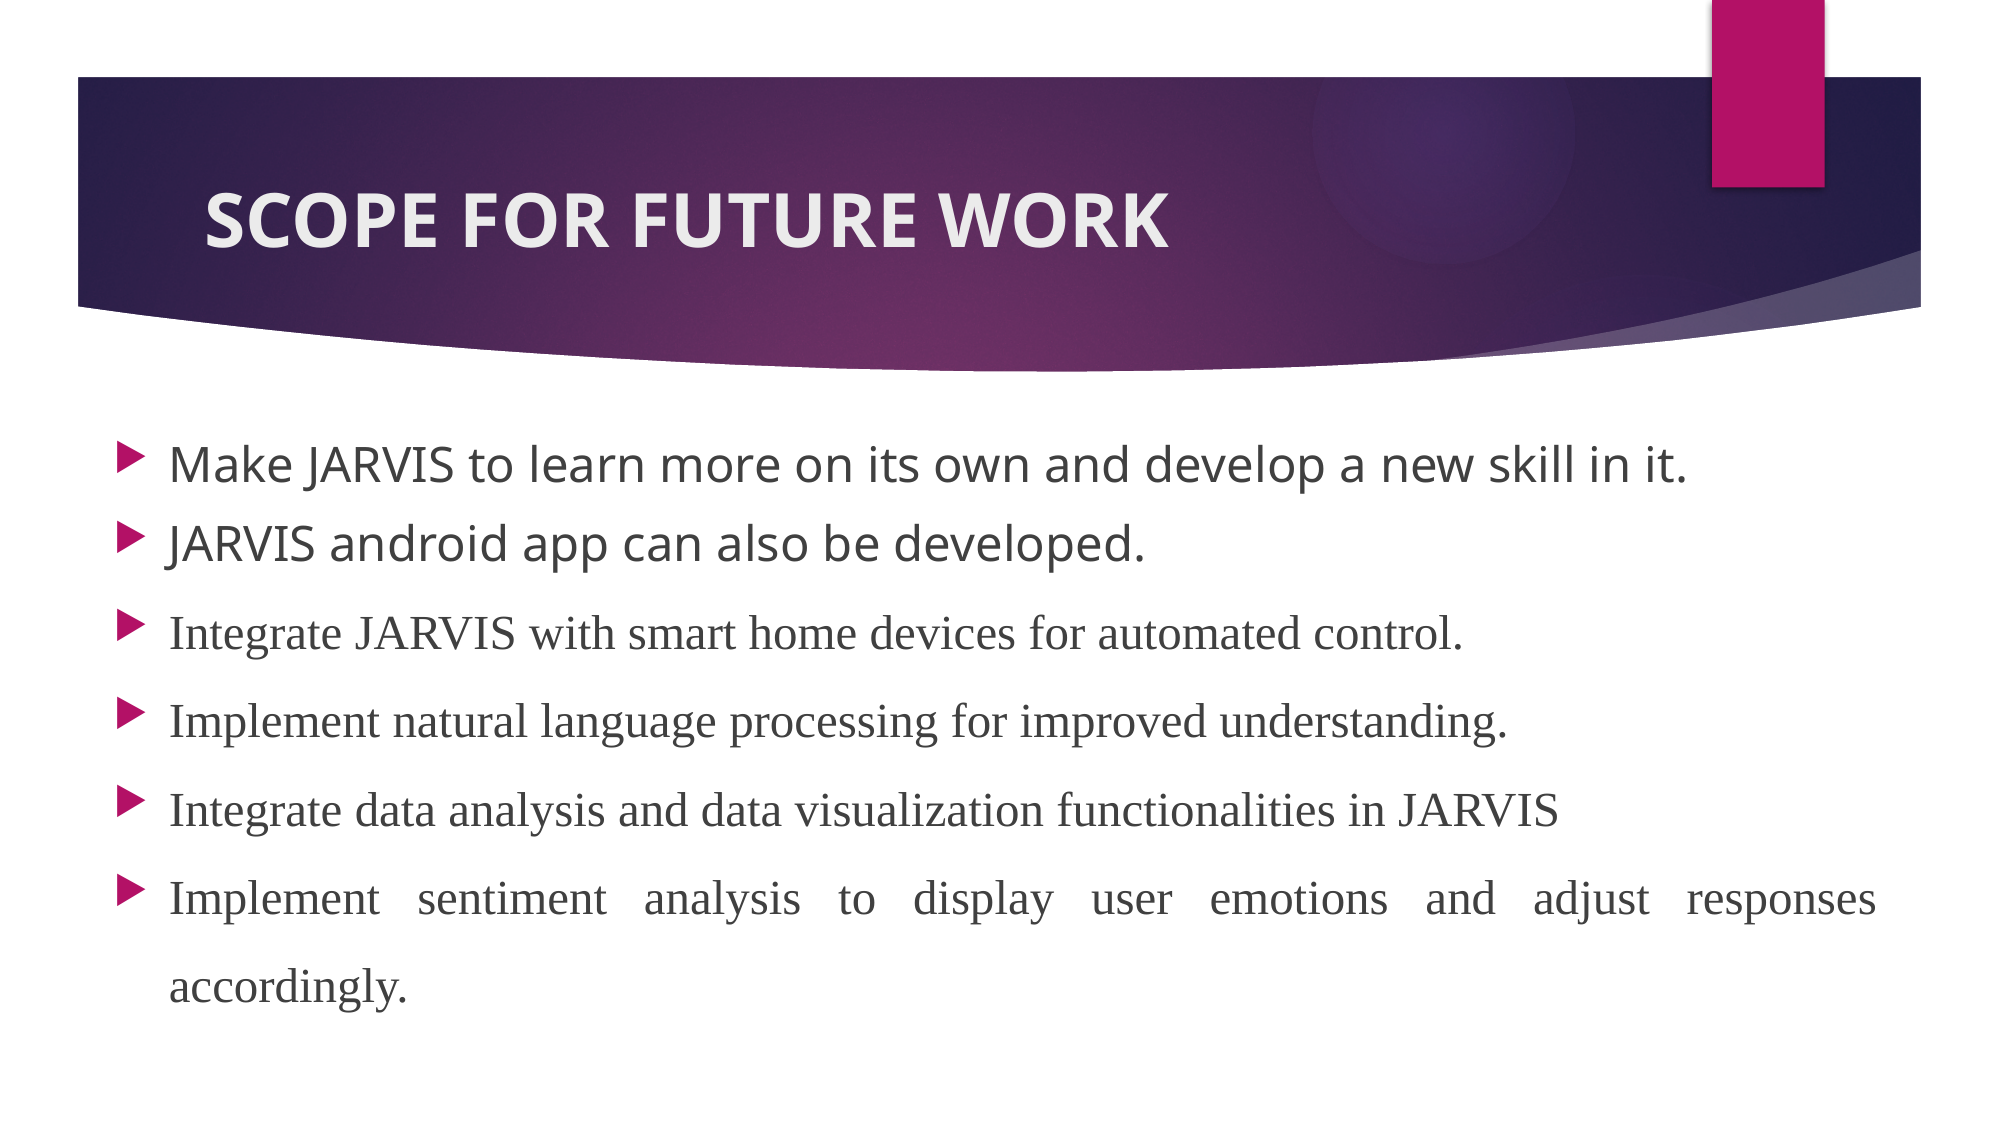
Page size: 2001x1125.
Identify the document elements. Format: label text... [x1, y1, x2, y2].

list Make JARVIS to learn more on its own and develop a new skill in it. JARVIS android app can also be developed. Integrate JARVIS with smart home devices for automated control. Implement natural language processing for improved understanding. Integrate data analysis and data visualization functionalities in JARVIS Implement sentiment analysis to display user emotions and adjust responses accordingly. [98, 425, 1894, 1023]
title SCOPE FOR FUTURE WORK [189, 159, 1627, 276]
